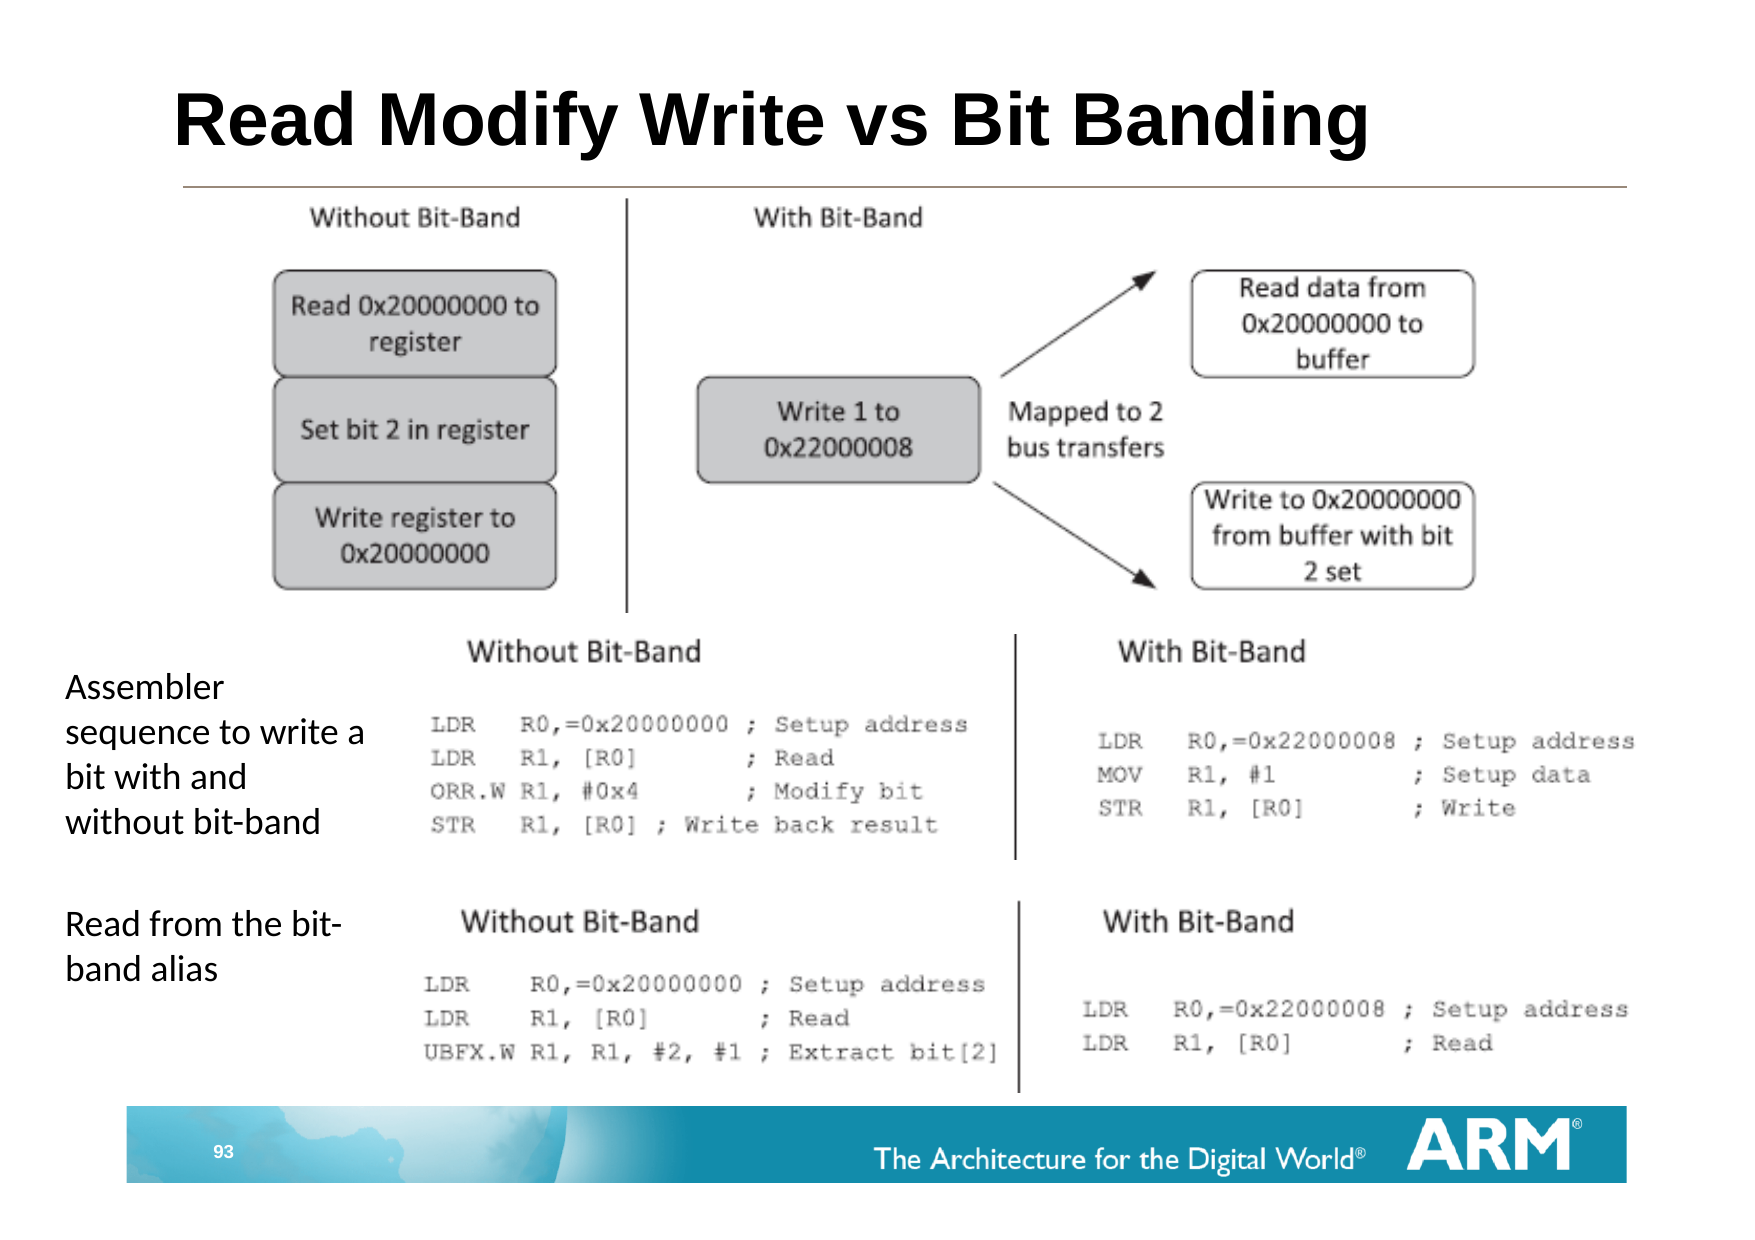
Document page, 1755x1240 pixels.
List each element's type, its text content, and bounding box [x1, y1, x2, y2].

title Read Modify Write vs Bit Banding [173, 80, 1581, 172]
text_box Assembler sequence to write a bit with and without bit-band [50, 655, 381, 850]
picture [415, 634, 1657, 860]
text_box Read from the bit-band alias [50, 891, 381, 997]
picture [240, 198, 1483, 613]
picture [404, 891, 1644, 1093]
picture [126, 1106, 1627, 1183]
slide_number 93 [198, 1139, 287, 1187]
